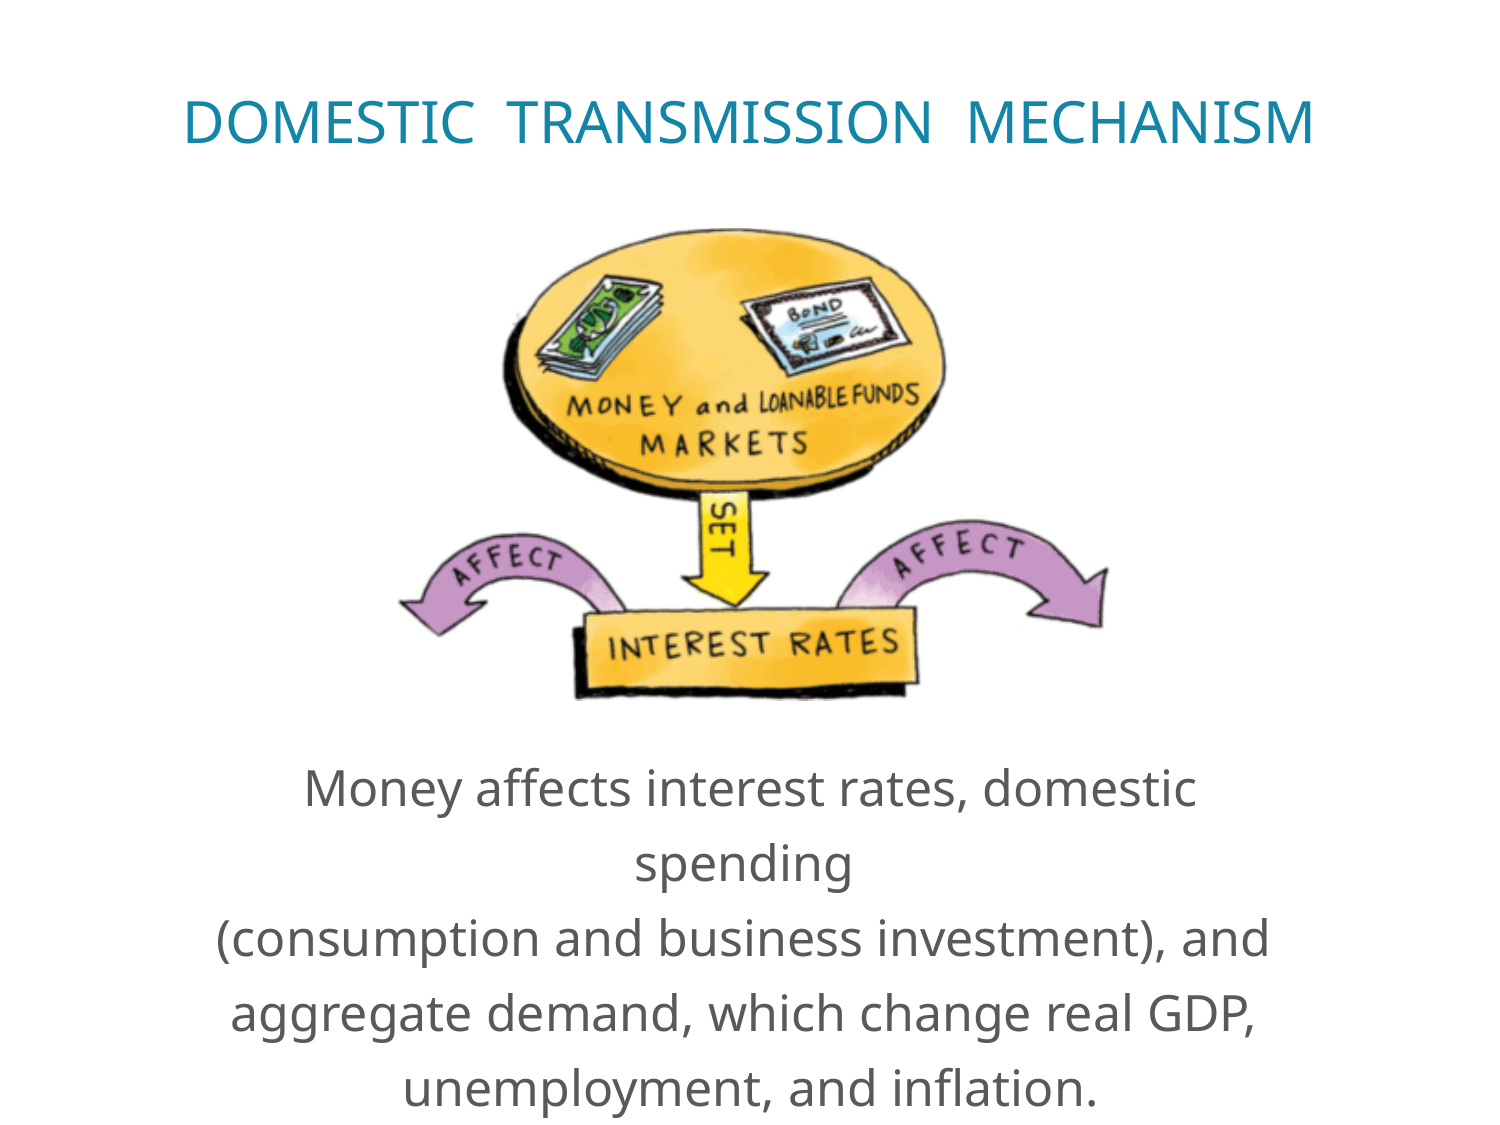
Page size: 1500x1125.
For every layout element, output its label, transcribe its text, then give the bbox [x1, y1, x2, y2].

picture [390, 227, 1121, 701]
title DOMESTIC TRANSMISSION MECHANISM [0, 0, 1500, 241]
list Money affects interest rates, domestic spending (consumption and business investment), and aggregate demand, which change real GDP, unemployment, and inflation. [180, 734, 1322, 1051]
